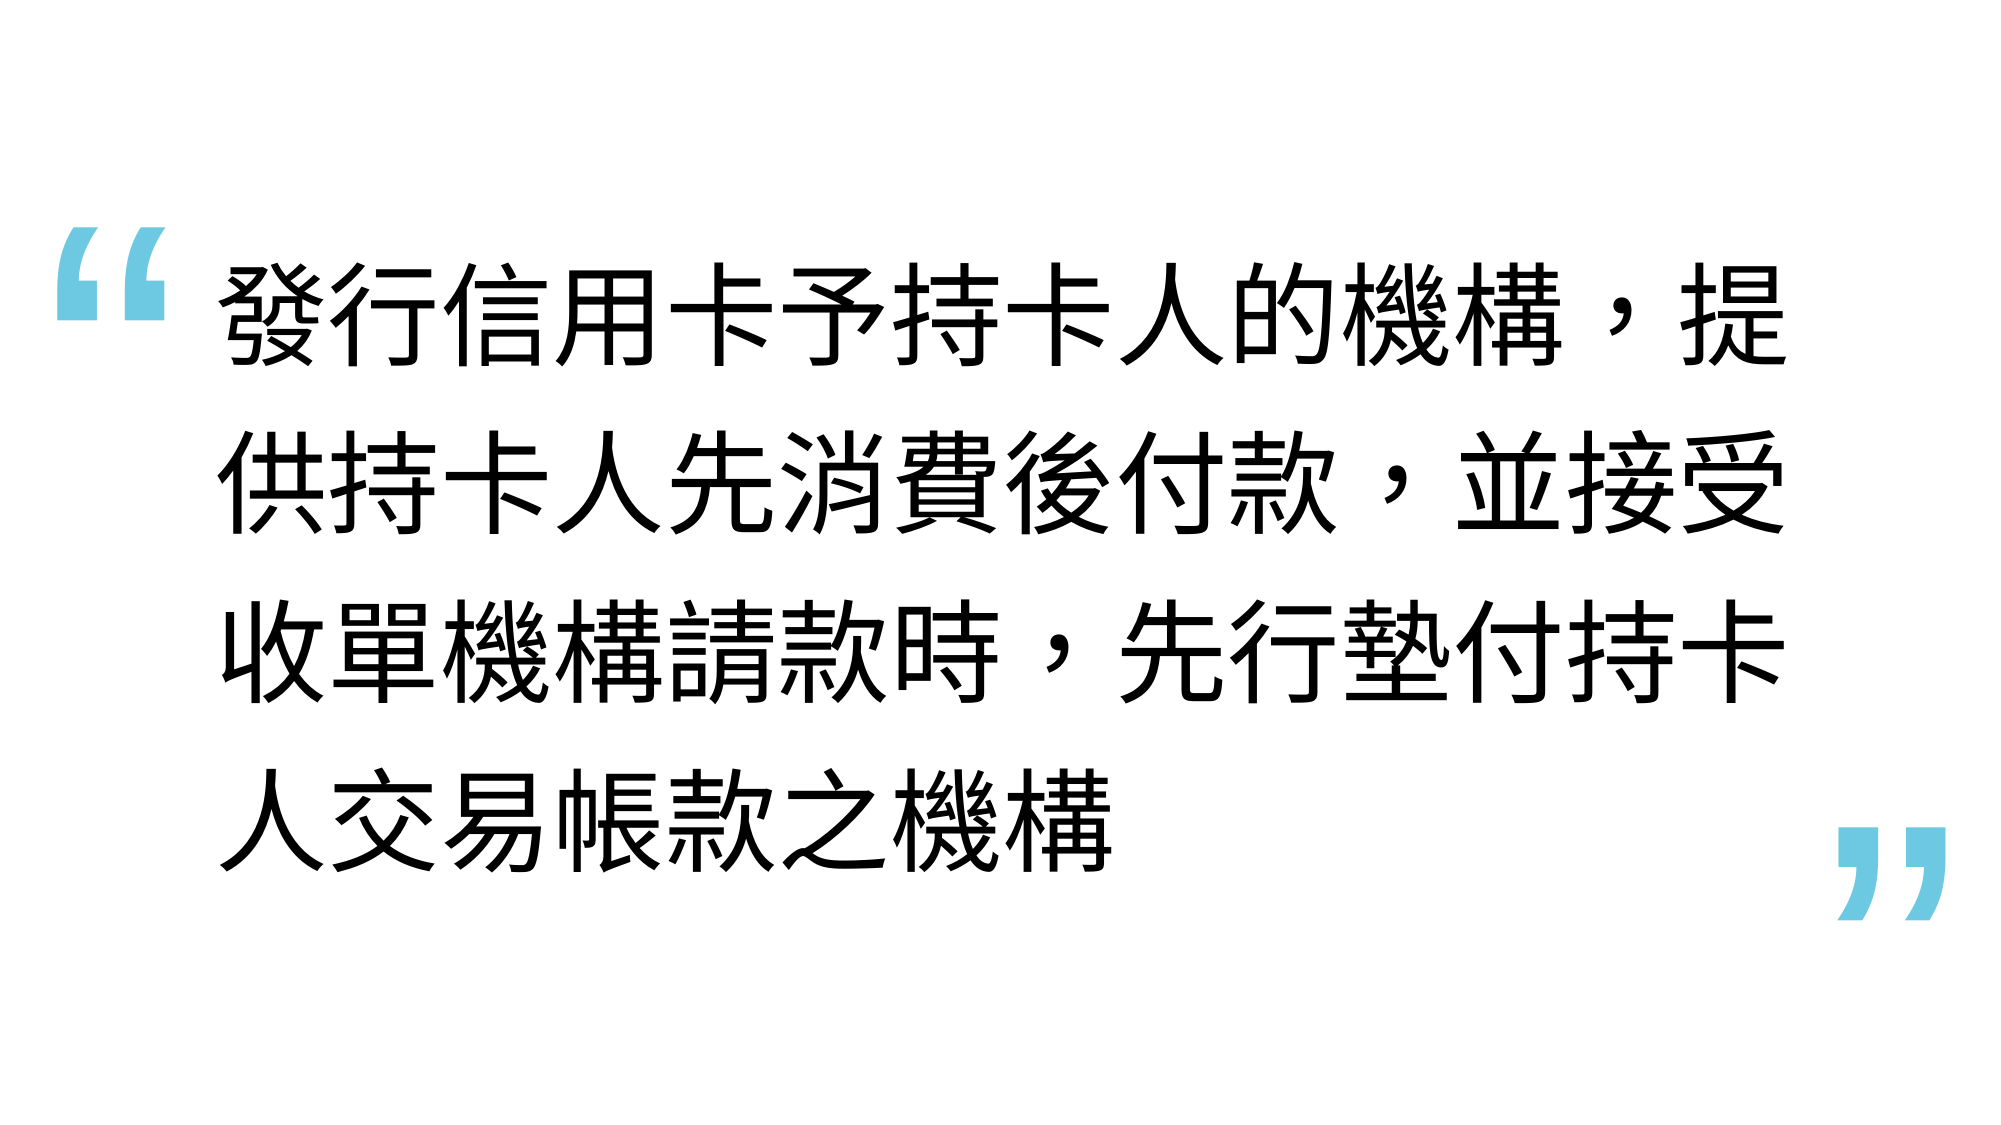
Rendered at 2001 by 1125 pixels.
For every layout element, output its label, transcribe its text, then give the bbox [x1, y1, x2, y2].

text_box “ [27, 90, 193, 605]
text_box 發行信用卡予持卡人的機構，提供持卡人先消費後付款，並接受收單機構請款時，先行墊付持卡人交易帳款之機構 [200, 203, 1884, 893]
text_box ” [1807, 690, 1969, 1125]
